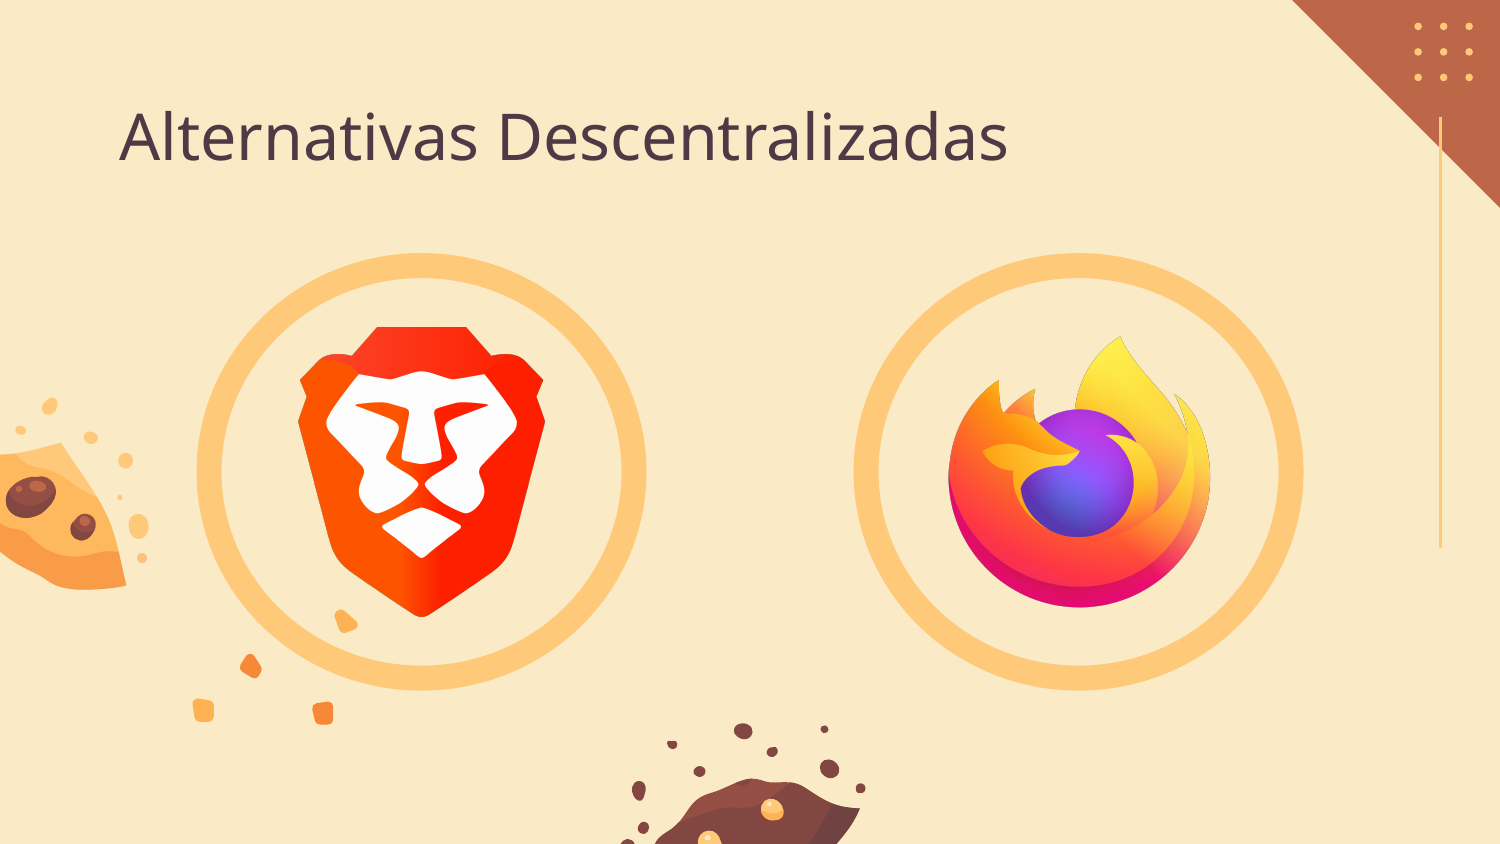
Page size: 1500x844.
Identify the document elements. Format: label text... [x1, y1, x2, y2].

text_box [191, 609, 360, 725]
title Alternativas Descentralizadas [104, 88, 1396, 182]
picture [298, 327, 545, 617]
text_box [866, 265, 1292, 679]
picture [945, 334, 1211, 610]
text_box [208, 265, 635, 679]
